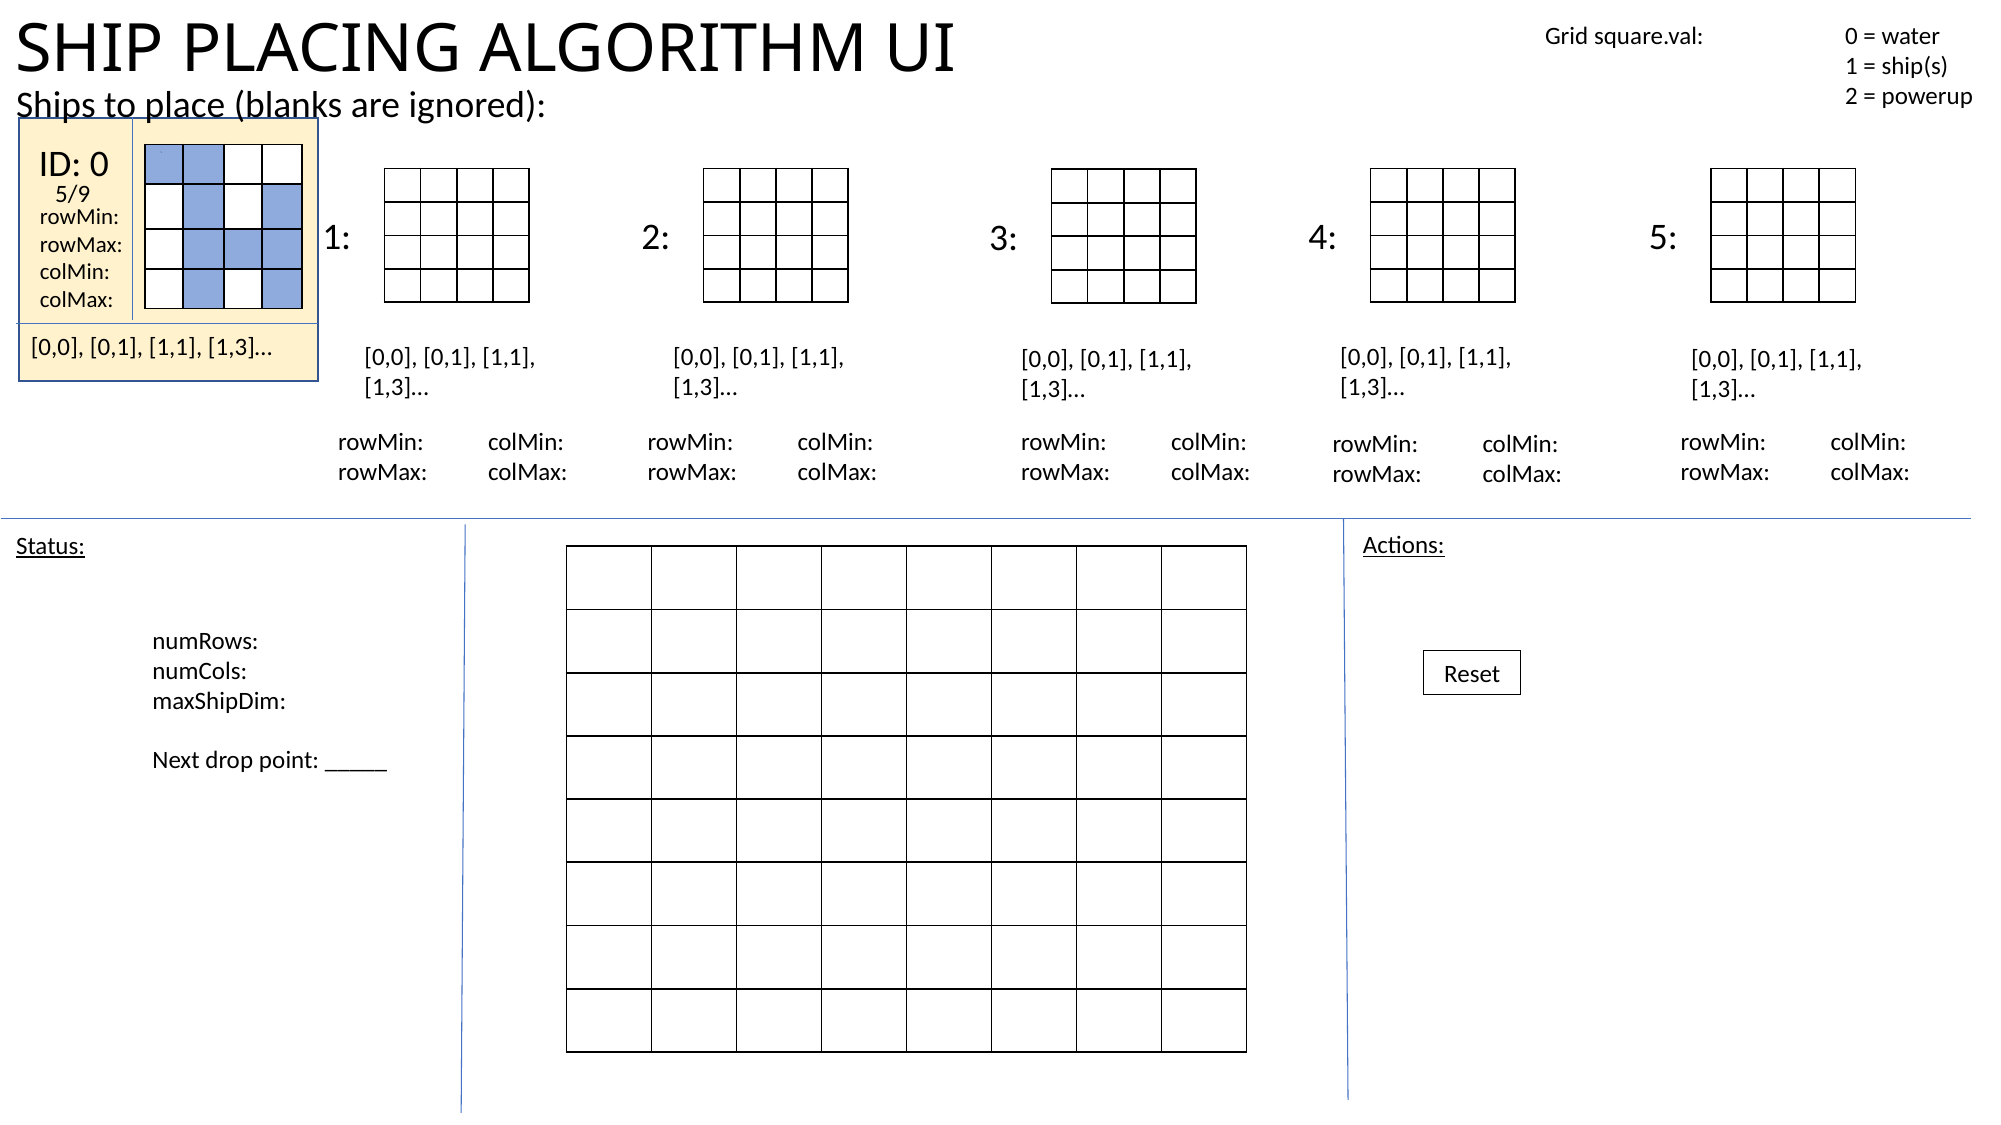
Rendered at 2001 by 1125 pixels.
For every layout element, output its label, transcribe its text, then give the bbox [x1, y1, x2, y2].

table_cell [385, 203, 420, 235]
table_header [1161, 170, 1195, 202]
text_box rowMin: colMin: rowMax: colMax: [323, 418, 633, 493]
table_cell [992, 926, 1076, 988]
table_cell [1125, 237, 1159, 269]
table_cell [1162, 674, 1246, 735]
table_cell [1480, 203, 1514, 235]
text_box [0,0], [0,1], [1,1], [1,3]… [16, 324, 318, 368]
table_cell [737, 926, 821, 988]
table_cell [1784, 203, 1818, 235]
table_cell [1408, 203, 1442, 235]
table_header [567, 547, 651, 609]
table_cell [189, 270, 223, 308]
table_cell [1480, 270, 1514, 301]
table_cell [822, 990, 906, 1051]
table_cell [1712, 270, 1746, 301]
table_cell [777, 203, 811, 235]
table_cell [822, 800, 906, 861]
table_cell [777, 236, 811, 268]
table_cell [1162, 863, 1246, 925]
table_cell [225, 230, 261, 268]
text_box 4: [1293, 205, 1358, 265]
table_cell [737, 800, 821, 861]
table_cell [458, 203, 492, 235]
table_cell [1480, 236, 1514, 268]
table_cell [1712, 236, 1746, 268]
text_box Grid square.val: 0 = water 1 = ship(s) 2 = powerup [1530, 12, 2000, 117]
table_header [1712, 169, 1746, 201]
table_cell [992, 737, 1076, 798]
table_cell [494, 236, 528, 268]
table_cell [652, 926, 736, 988]
table_header [494, 169, 528, 201]
text_box ID: 0 [24, 131, 132, 192]
text_box rowMin: colMin: rowMax: colMax: [1006, 418, 1323, 493]
table_cell [1784, 236, 1818, 268]
table_header [1444, 169, 1478, 201]
table_cell [737, 990, 821, 1051]
table_cell [1088, 271, 1123, 302]
text_box Ships to place (blanks are ignored): [1, 73, 615, 133]
table_cell [907, 737, 991, 798]
table_cell [421, 236, 456, 268]
table_cell [567, 863, 651, 925]
table_cell [822, 737, 906, 798]
table_cell [1077, 737, 1161, 798]
table_header [1162, 547, 1246, 609]
table_cell [1077, 800, 1161, 861]
table_cell [992, 800, 1076, 861]
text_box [1343, 518, 1349, 1100]
table_cell [1408, 270, 1442, 301]
table_cell [567, 926, 651, 988]
table_cell [822, 926, 906, 988]
table_cell [652, 800, 736, 861]
title SHIP PLACING ALGORITHM UI [0, 0, 1013, 135]
table_cell [652, 737, 736, 798]
table_cell [1161, 204, 1195, 235]
text_box numRows: numCols: maxShipDim: Next drop point: _____ [137, 616, 455, 812]
table_cell [822, 863, 906, 925]
table_cell [1748, 203, 1782, 235]
table_cell [907, 863, 991, 925]
table_cell [822, 674, 906, 735]
table_cell [1052, 204, 1087, 235]
table_cell [1712, 203, 1746, 235]
table_cell [1161, 271, 1195, 302]
table_cell [737, 863, 821, 925]
table_header [652, 547, 736, 609]
table_cell [421, 270, 456, 301]
table_cell [1088, 237, 1123, 269]
table_cell [1371, 203, 1406, 235]
table_cell [704, 270, 739, 301]
table_header [777, 169, 811, 201]
text_box [0,0], [0,1], [1,1], [1,3]… [1676, 334, 1891, 410]
text_box 2: [626, 205, 691, 265]
text_box rowMin: colMin: rowMax: colMax: [1665, 418, 1983, 493]
text_box [0,0], [0,1], [1,1], [1,3]… [658, 333, 873, 408]
table_cell [263, 230, 301, 268]
text_box rowMin: colMin: rowMax: colMax: [633, 418, 950, 493]
text_box [0,0], [0,1], [1,1], [1,3]… [1006, 334, 1221, 410]
table_cell [567, 737, 651, 798]
table_cell [1125, 204, 1159, 235]
table_cell [652, 674, 736, 735]
table_cell [1820, 203, 1855, 235]
table_header [1371, 169, 1406, 201]
table_cell [907, 990, 991, 1051]
table_cell [741, 270, 775, 301]
table_header [1784, 169, 1818, 201]
table_cell [225, 270, 261, 308]
text_box 5/9 [40, 170, 108, 216]
table_cell [184, 185, 223, 228]
table_cell [567, 610, 651, 672]
text_box Status: [1, 522, 198, 567]
table_cell [737, 674, 821, 735]
table_cell [1162, 610, 1246, 672]
table_cell [992, 674, 1076, 735]
text_box [0,0], [0,1], [1,1], [1,3]… [349, 333, 564, 408]
table_cell [1444, 236, 1478, 268]
table_header [704, 169, 739, 201]
table_cell [1162, 800, 1246, 861]
table_cell [458, 270, 492, 301]
text_box rowMin: rowMax: colMin: colMax: [25, 194, 132, 320]
table_cell [1444, 203, 1478, 235]
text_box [461, 524, 466, 1113]
table_header [1480, 169, 1514, 201]
table_cell [1820, 270, 1855, 301]
table_header [907, 547, 991, 609]
text_box [0,0], [0,1], [1,1], [1,3]… [1325, 333, 1540, 408]
table_cell [907, 800, 991, 861]
table_cell [1784, 270, 1818, 301]
table_cell [737, 610, 821, 672]
table_cell [777, 270, 811, 301]
table_cell [385, 270, 420, 301]
table_cell [1162, 990, 1246, 1051]
table_cell [567, 674, 651, 735]
table_cell [1444, 270, 1478, 301]
table_cell [1408, 236, 1442, 268]
text_box Reset [1423, 650, 1521, 695]
table_cell [813, 203, 847, 235]
table_cell [1052, 271, 1087, 302]
text_box ID: 0 [133, 131, 139, 192]
table_cell [992, 610, 1076, 672]
text_box rowMin: colMin: rowMax: colMax: [1317, 420, 1635, 495]
text_box 5: [1634, 205, 1698, 265]
table_cell [1088, 204, 1123, 235]
table_cell [1371, 270, 1406, 301]
table_header [458, 169, 492, 201]
table_header [263, 145, 301, 183]
table_header [1052, 170, 1087, 202]
table_cell [737, 737, 821, 798]
table_cell [1371, 236, 1406, 268]
table_cell [907, 610, 991, 672]
table_cell [1820, 236, 1855, 268]
table_cell [1077, 674, 1161, 735]
table_header [813, 169, 847, 201]
table_cell [907, 674, 991, 735]
table_header [385, 169, 420, 201]
text_box Actions: [1349, 521, 1545, 567]
text_box [18, 135, 319, 382]
table_cell [1052, 237, 1087, 269]
table_cell [494, 203, 528, 235]
table_cell [652, 863, 736, 925]
table_header [421, 169, 456, 201]
table_cell [1077, 610, 1161, 672]
text_box 1: [307, 205, 371, 265]
table_cell [1125, 271, 1159, 302]
table_header [1125, 170, 1159, 202]
table_header [184, 145, 223, 183]
table_header [1748, 169, 1782, 201]
table_cell [1161, 237, 1195, 269]
table_cell [704, 236, 739, 268]
table_cell [813, 270, 847, 301]
table_header [1088, 170, 1123, 202]
table_cell [1077, 926, 1161, 988]
table_cell [741, 236, 775, 268]
table_header [992, 547, 1076, 609]
table_cell [813, 236, 847, 268]
table_cell [704, 203, 739, 235]
table_cell [421, 203, 456, 235]
table_header [737, 547, 821, 609]
table_cell [822, 610, 906, 672]
table_cell [263, 185, 301, 228]
table_cell [146, 185, 182, 194]
table_cell [741, 203, 775, 235]
table_cell [189, 230, 223, 268]
table_cell [567, 800, 651, 861]
table_header [822, 547, 906, 609]
table_cell [1748, 236, 1782, 268]
table_cell [494, 270, 528, 301]
table_cell [652, 610, 736, 672]
table_header [1408, 169, 1442, 201]
table_cell [1162, 737, 1246, 798]
table_cell [1077, 863, 1161, 925]
table_cell [1077, 990, 1161, 1051]
text_box rowMin: rowMax: colMin: colMax: [133, 194, 189, 320]
table_header [1077, 547, 1161, 609]
table_header [741, 169, 775, 201]
table_cell [992, 990, 1076, 1051]
table_cell [263, 270, 301, 308]
table_cell [1748, 270, 1782, 301]
text_box 3: [974, 205, 1038, 266]
table_header [1820, 169, 1855, 201]
table_cell [992, 863, 1076, 925]
table_cell [385, 236, 420, 268]
table_cell [567, 990, 651, 1051]
table_cell [907, 926, 991, 988]
table_cell [458, 236, 492, 268]
table_cell [225, 185, 261, 228]
table_cell [1162, 926, 1246, 988]
table_cell [652, 990, 736, 1051]
table_header ` [146, 145, 182, 183]
table_header [225, 145, 261, 183]
